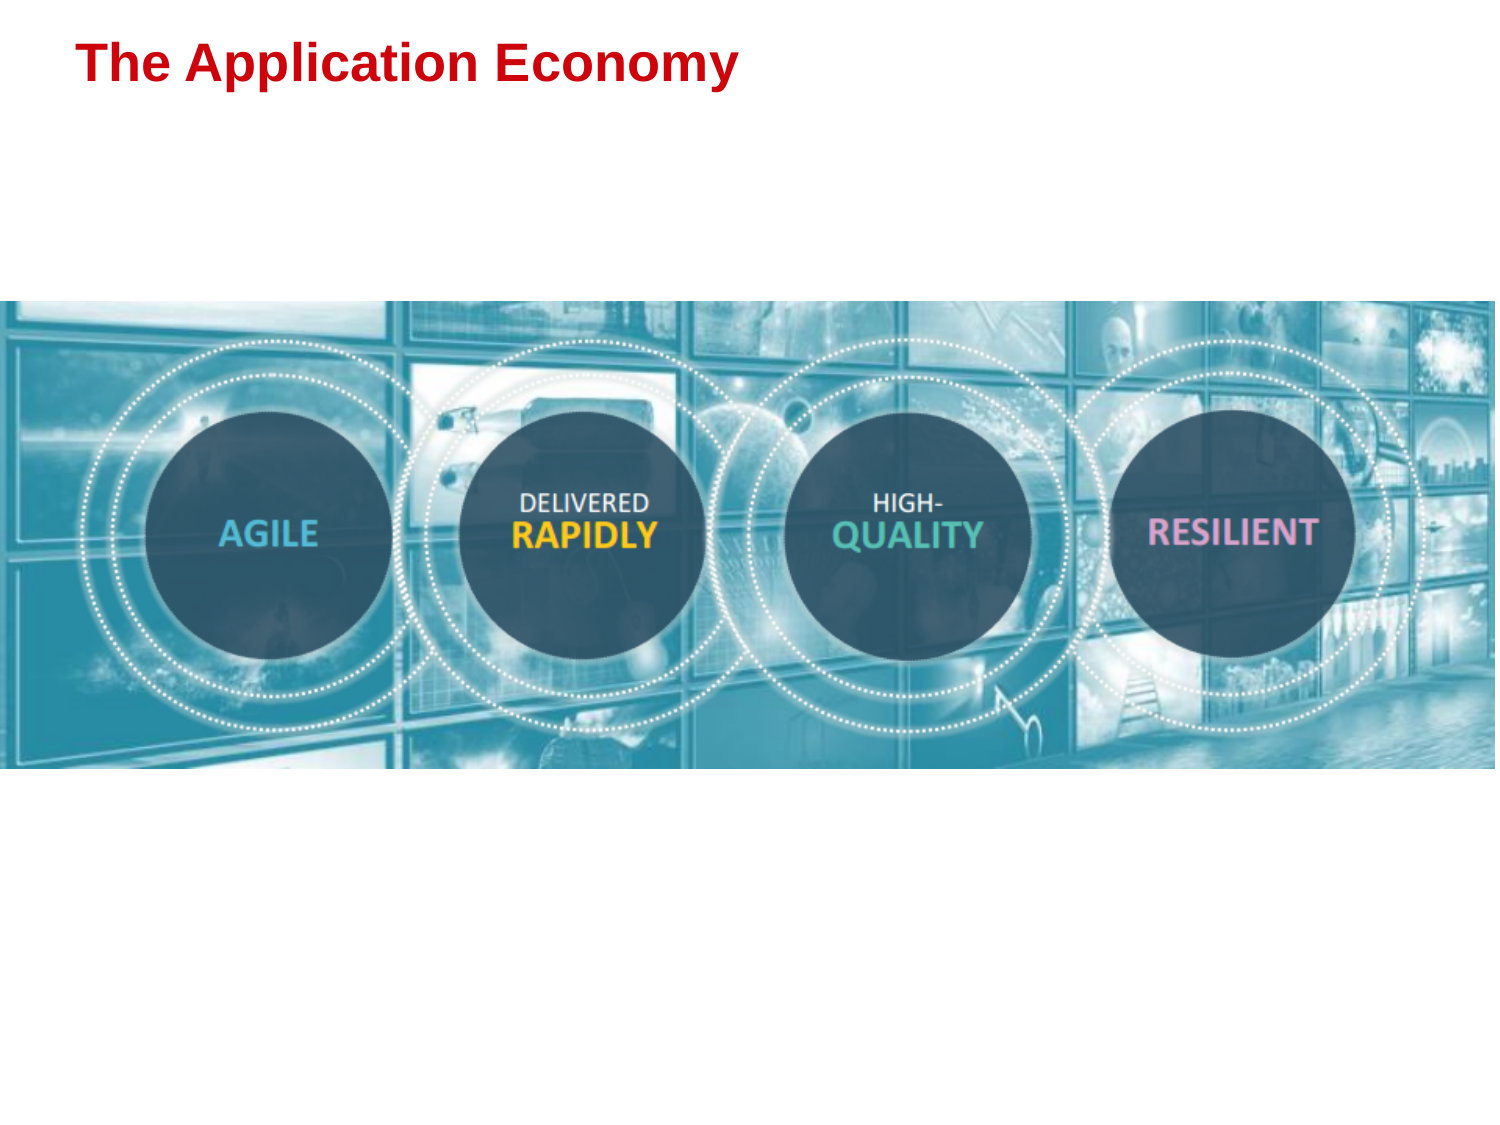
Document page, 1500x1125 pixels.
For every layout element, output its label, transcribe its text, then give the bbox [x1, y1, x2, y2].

picture [0, 300, 1496, 769]
title The Application Economy [75, 34, 1425, 125]
